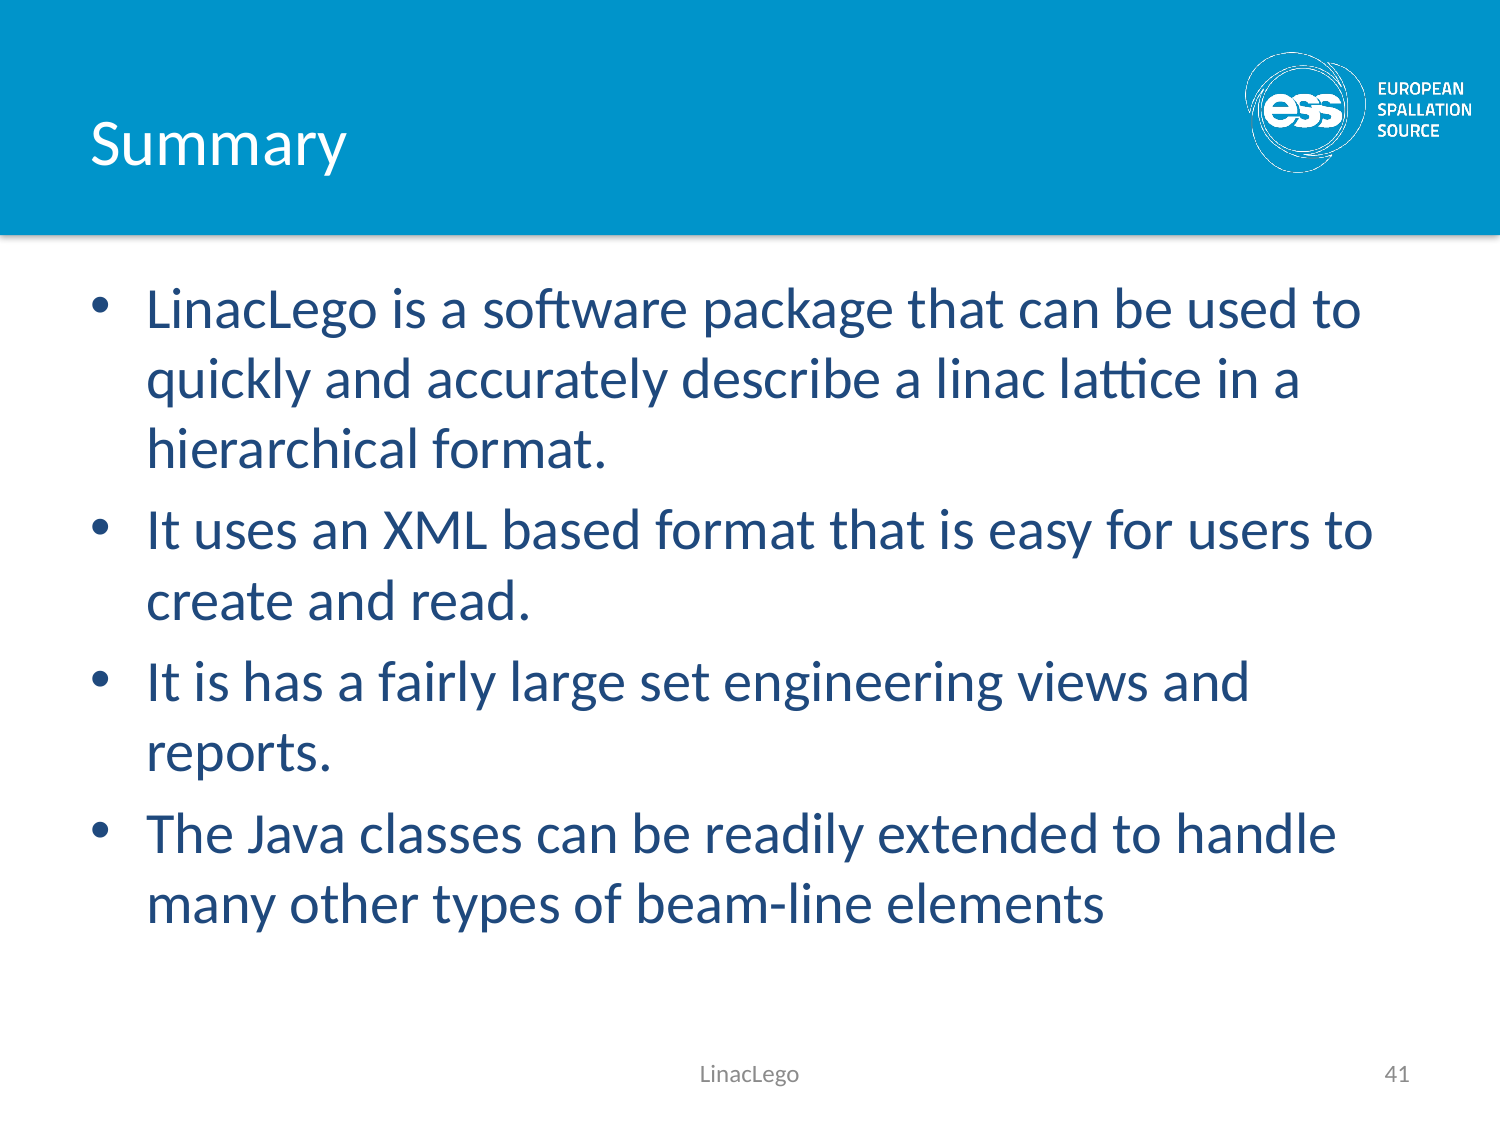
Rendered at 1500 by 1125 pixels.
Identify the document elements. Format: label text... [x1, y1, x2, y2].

picture [1418, 104, 1423, 115]
picture [1398, 109, 1406, 115]
picture [1389, 104, 1393, 115]
picture [1422, 125, 1428, 134]
slide_number 41 [1074, 1042, 1425, 1103]
list LinacLego is a software package that can be used to quickly and accurately describe a linac lattice in a hierarchical format. It uses an XML based format that is easy for users to create and read. It is has a fairly large set engineering views and reports. The Java classes can be readily extended to handle many other types of beam-line elements [75, 262, 1425, 1005]
picture [1409, 104, 1415, 115]
picture [1400, 83, 1407, 94]
picture [1436, 104, 1444, 115]
title Summary [75, 45, 1247, 233]
picture [1443, 86, 1450, 93]
footer LinacLego [431, 1042, 1069, 1103]
picture [1454, 83, 1458, 94]
picture [1432, 125, 1438, 136]
picture [1379, 83, 1385, 94]
picture [1264, 94, 1342, 127]
picture [1423, 83, 1430, 94]
